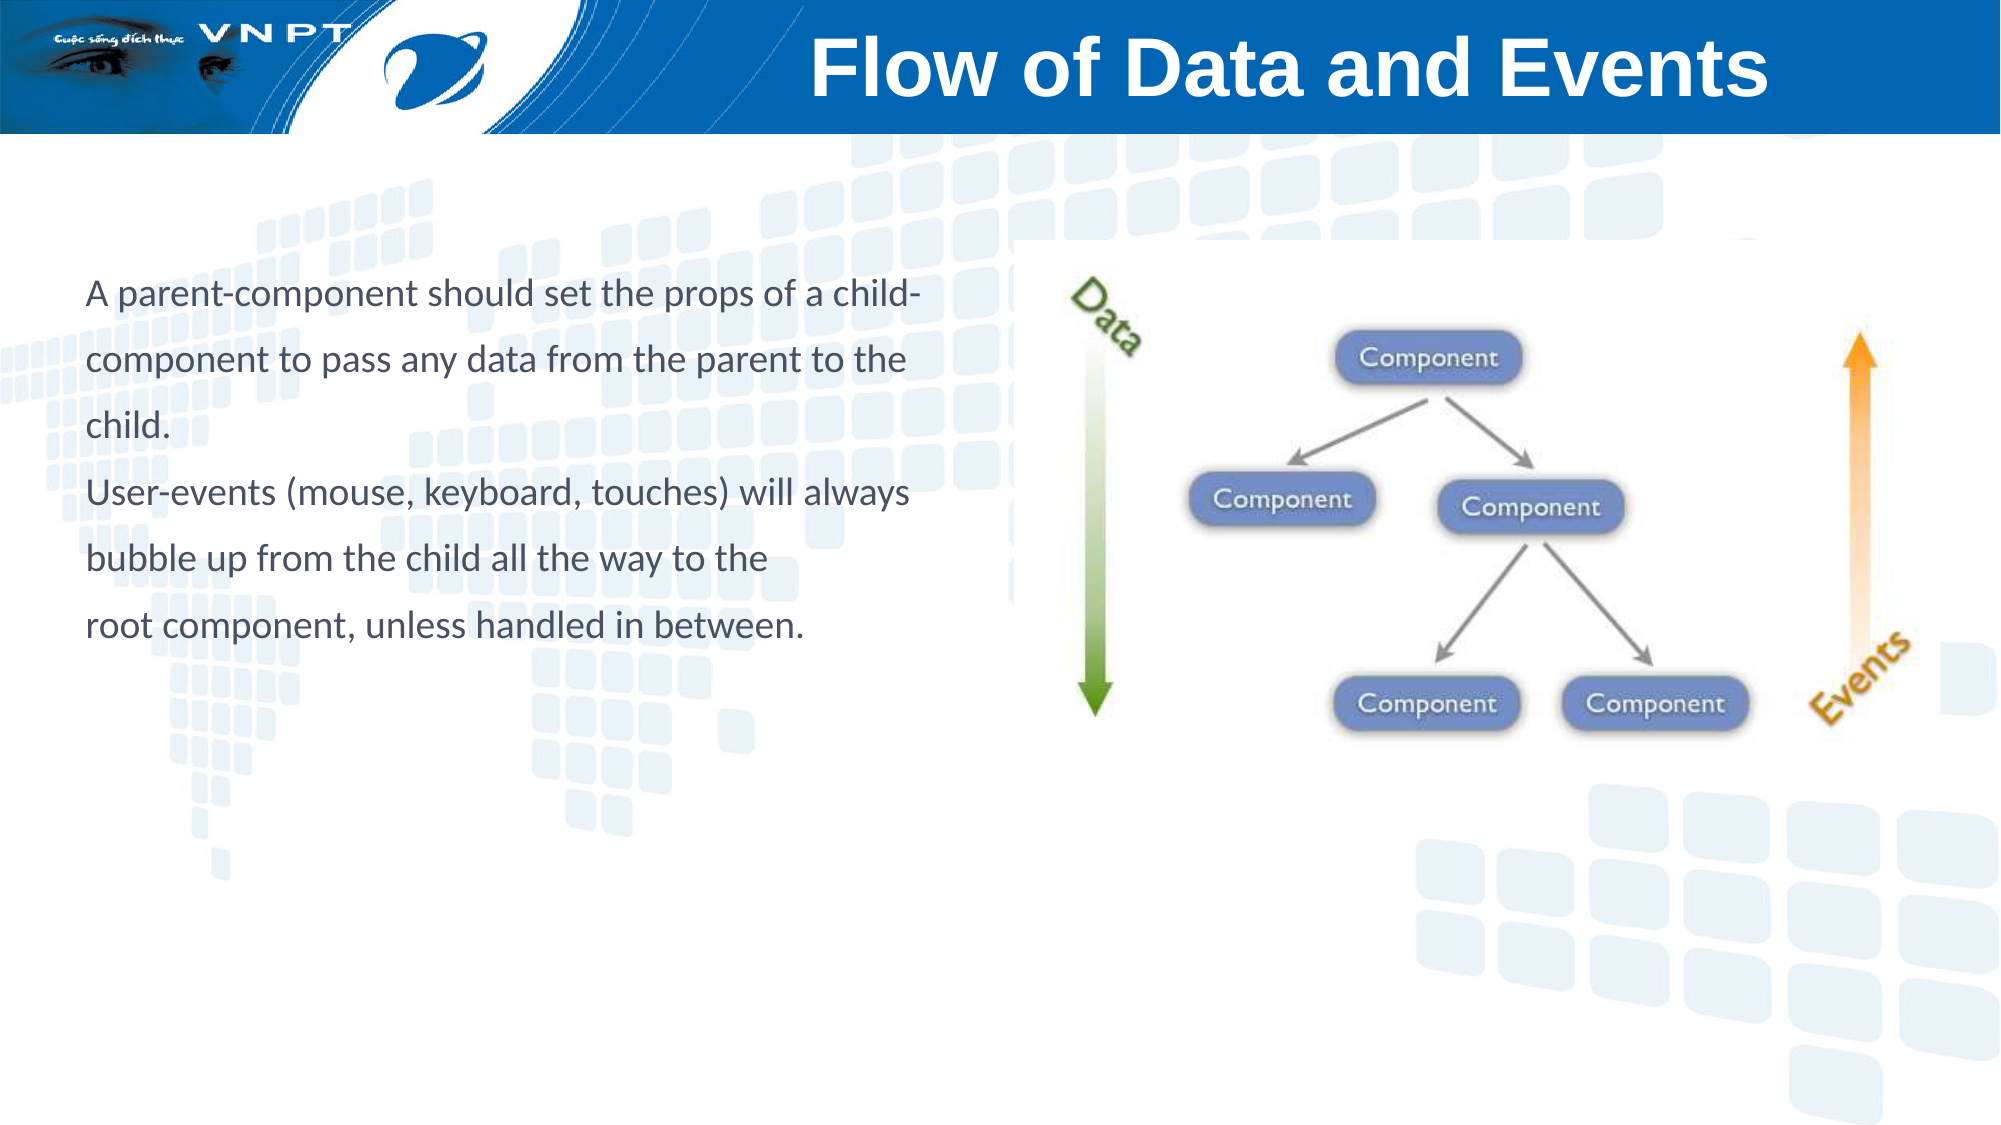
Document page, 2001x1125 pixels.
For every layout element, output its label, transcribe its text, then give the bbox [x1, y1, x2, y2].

text_box Flow of Data and Events [580, 0, 2000, 126]
picture [0, 0, 2001, 1125]
text_box A parent-component should set the props of a child-component to pass any data from the parent to the child. User-events (mouse, keyboard, touches) will always bubble up from the child all the way to the root component, unless handled in between. [70, 239, 1012, 685]
